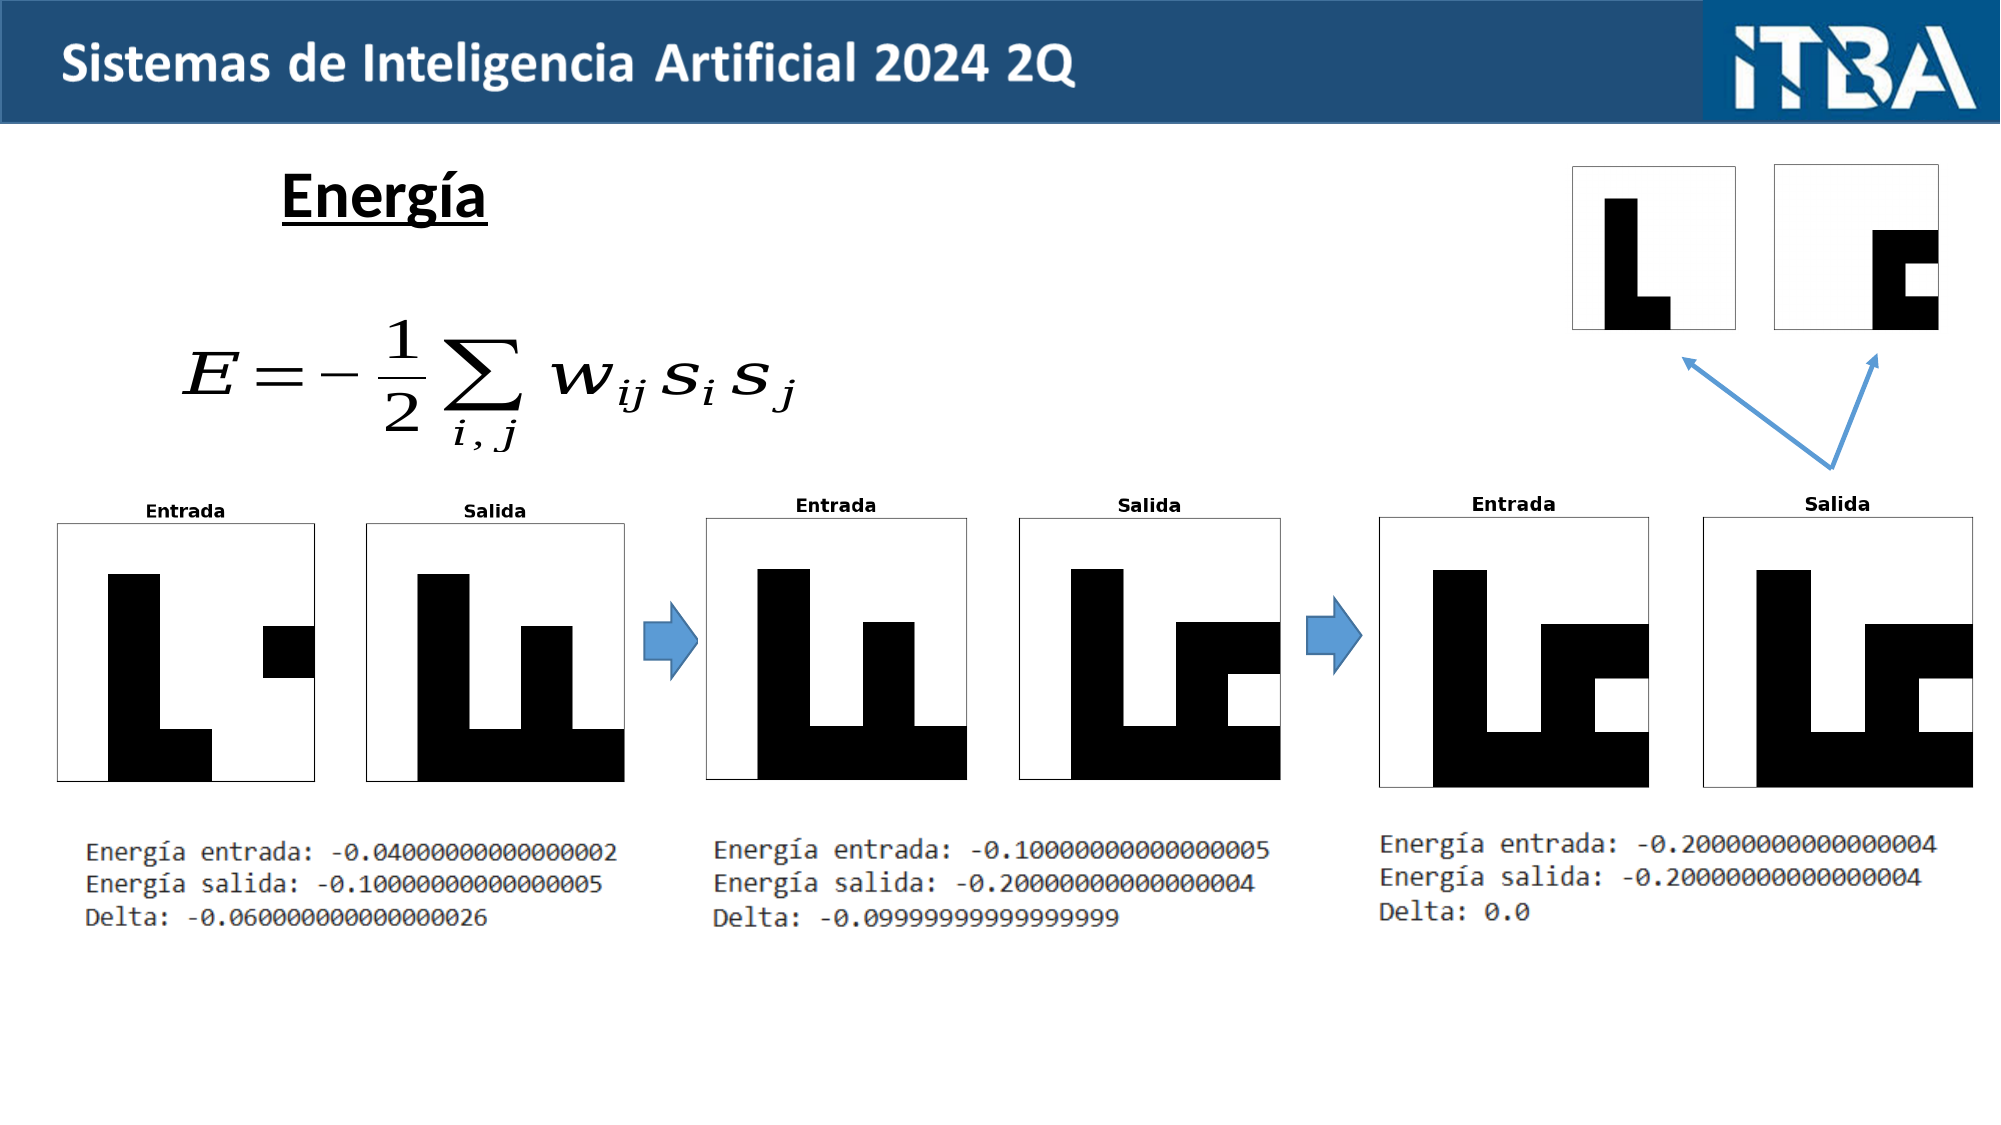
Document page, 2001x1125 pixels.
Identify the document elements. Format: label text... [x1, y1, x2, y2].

picture [708, 832, 1276, 938]
picture [1769, 163, 1949, 334]
picture [49, 496, 630, 788]
picture [698, 490, 1286, 786]
text_box [643, 600, 698, 682]
picture [1565, 163, 1739, 334]
picture [79, 832, 626, 932]
picture [1371, 823, 1949, 938]
picture [0, 0, 2000, 133]
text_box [1831, 353, 1878, 469]
text_box Energía [281, 151, 488, 232]
picture [1371, 488, 1979, 794]
text_box [1306, 595, 1363, 676]
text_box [1681, 356, 1831, 469]
